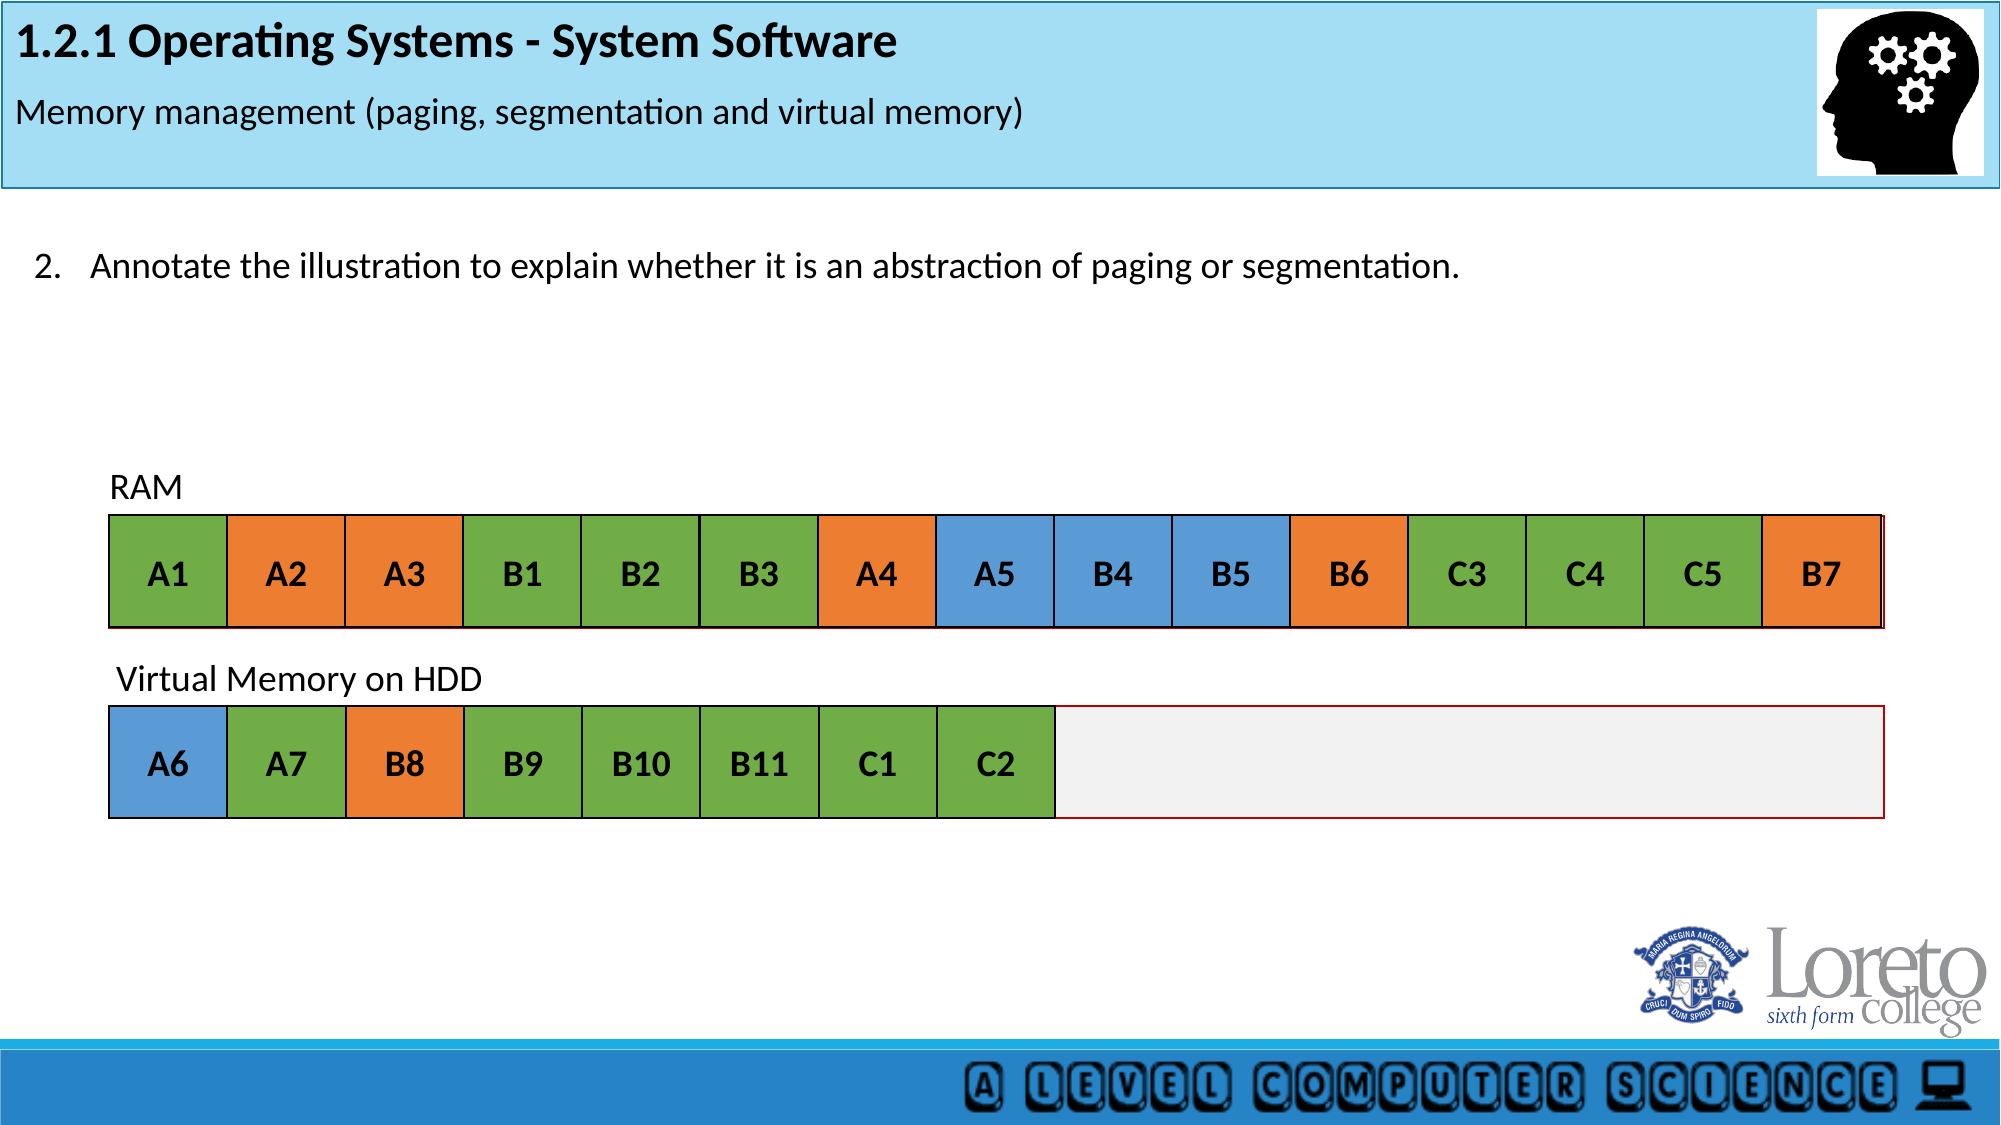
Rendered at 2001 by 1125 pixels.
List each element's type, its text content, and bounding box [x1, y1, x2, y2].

text_box B9 [463, 705, 582, 818]
text_box B3 [699, 515, 817, 628]
text_box B7 [1762, 515, 1881, 628]
text_box A7 [227, 705, 345, 818]
text_box [1056, 705, 1884, 818]
text_box C3 [1408, 515, 1526, 628]
text_box B2 [581, 515, 699, 628]
text_box B8 [345, 705, 463, 818]
picture [1816, 7, 1999, 177]
text_box [109, 516, 1884, 629]
text_box [1, 75, 2000, 189]
picture [924, 919, 2001, 1125]
text_box B1 [463, 515, 581, 628]
text_box C2 [937, 705, 1056, 818]
text_box A5 [935, 515, 1053, 628]
text_box B5 [1171, 515, 1289, 628]
text_box 1.2.1 Operating Systems - System Software [0, 0, 2000, 75]
text_box Virtual Memory on HDD [101, 646, 498, 707]
text_box RAM [94, 454, 199, 515]
text_box C5 [1644, 515, 1762, 628]
text_box B6 [1289, 515, 1408, 628]
text_box A1 [109, 515, 227, 628]
text_box C1 [818, 705, 937, 818]
text_box A6 [109, 705, 227, 818]
text_box A2 [227, 515, 345, 628]
text_box A4 [817, 515, 935, 628]
text_box Annotate the illustration to explain whether it is an abstraction of paging or segmentation. [18, 233, 1818, 294]
text_box B10 [582, 705, 700, 818]
text_box B4 [1053, 515, 1171, 628]
text_box B11 [700, 705, 818, 818]
text_box A3 [345, 515, 463, 628]
text_box Memory management (paging, segmentation and virtual memory) [0, 79, 1804, 140]
text_box C4 [1526, 515, 1644, 628]
